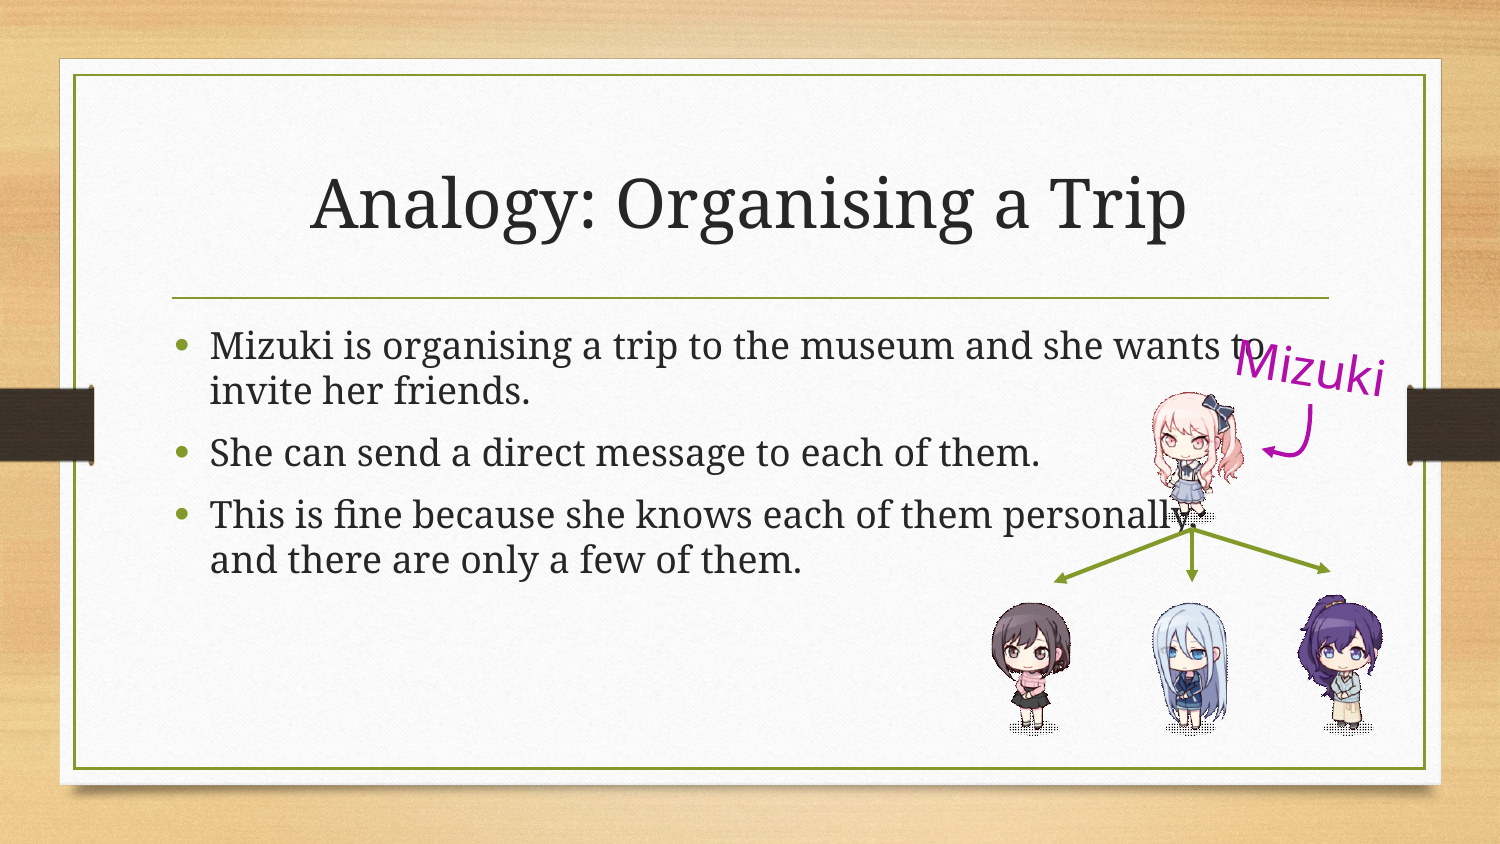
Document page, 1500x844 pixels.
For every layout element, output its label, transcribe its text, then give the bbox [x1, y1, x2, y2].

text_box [1300, 402, 1308, 452]
text_box Mizuki [1300, 326, 1417, 420]
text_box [1191, 528, 1332, 573]
title Analogy: Organising a Trip [159, 120, 1341, 282]
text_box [1053, 528, 1191, 583]
list Mizuki is organising a trip to the museum and she wants to invite her friends. She can send a direct message to each of them. This is fine because she knows each of them personally, and there are only a few of them. [159, 314, 1341, 723]
picture [0, 0, 1500, 844]
